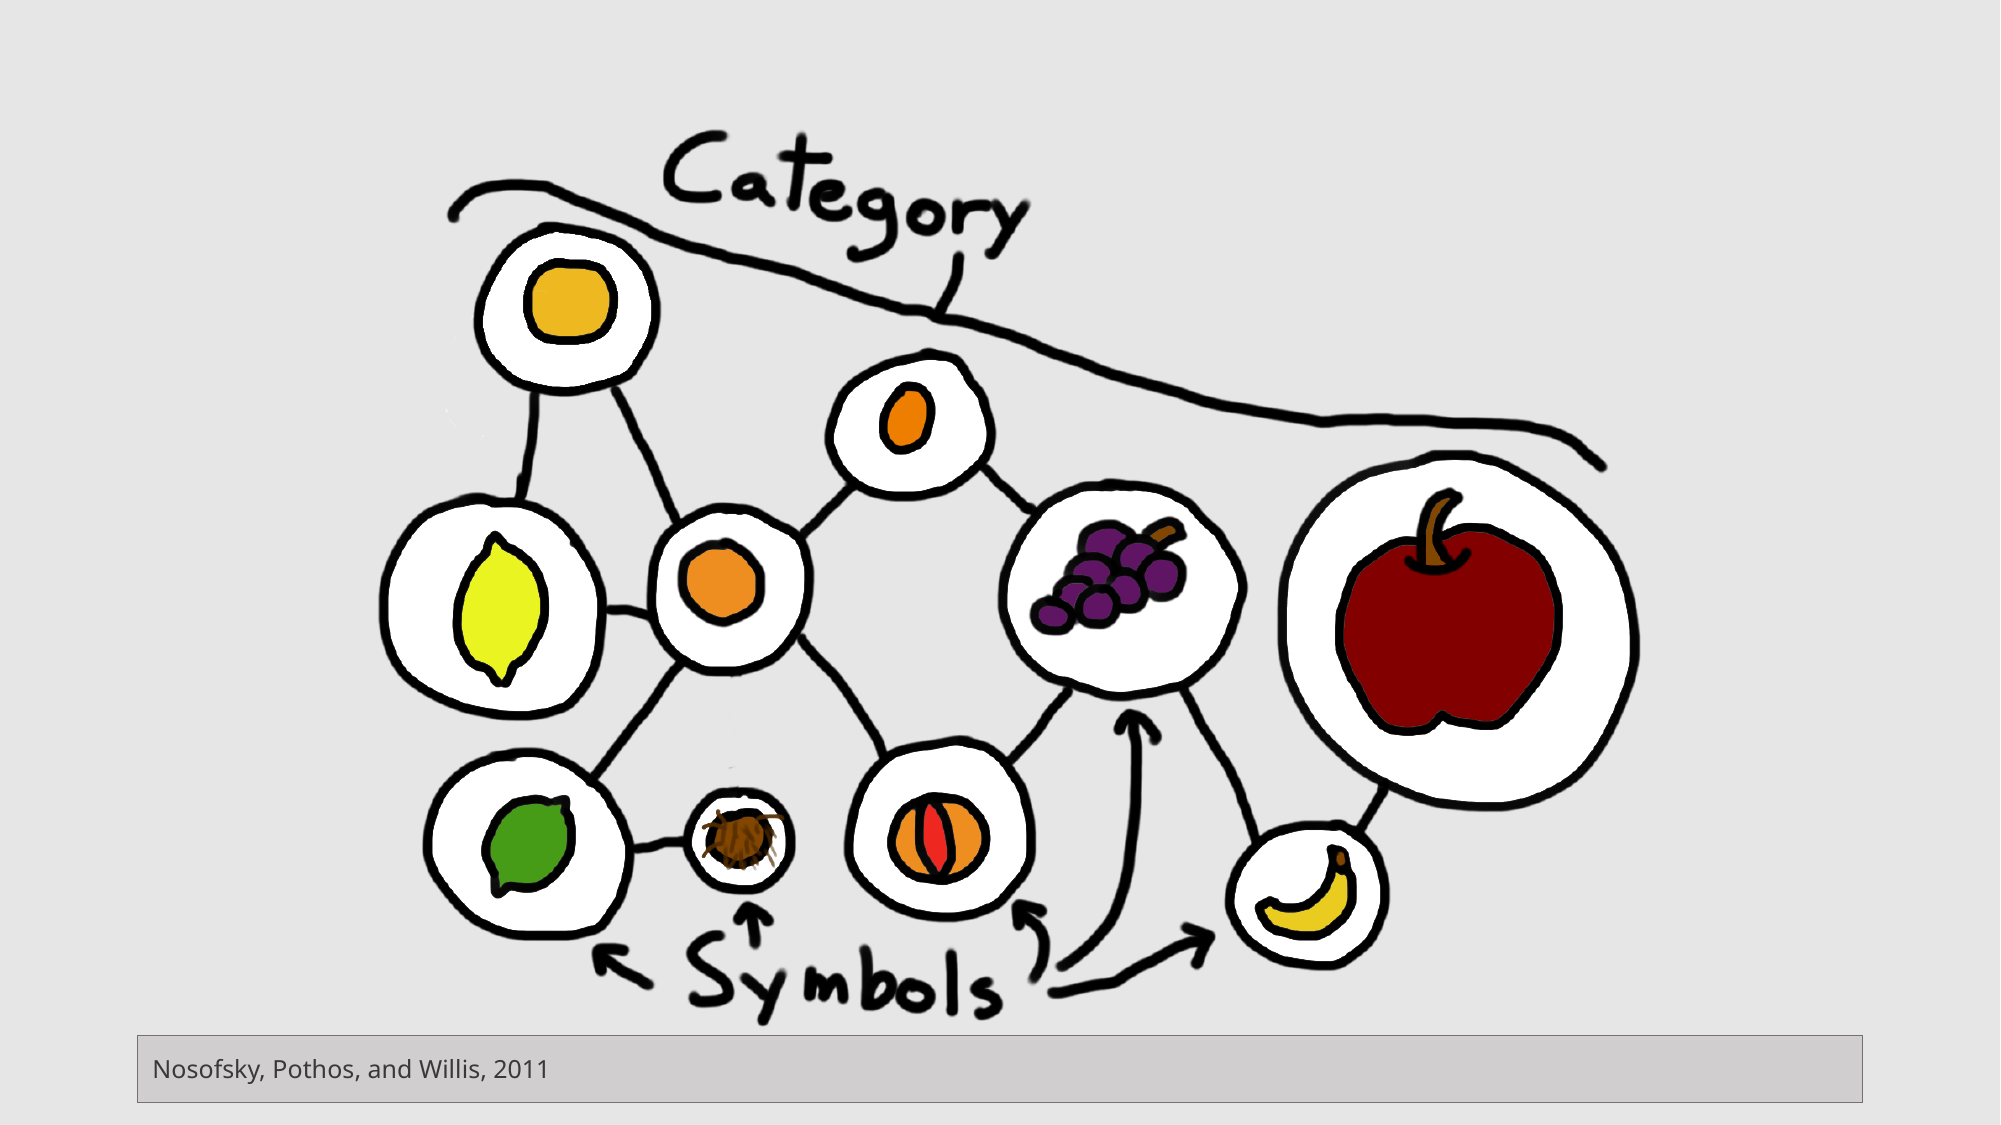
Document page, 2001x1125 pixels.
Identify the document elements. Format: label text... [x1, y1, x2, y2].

footer Nosofsky, Pothos, and Willis, 2011 [137, 1035, 1863, 1103]
picture [328, 27, 1672, 1036]
